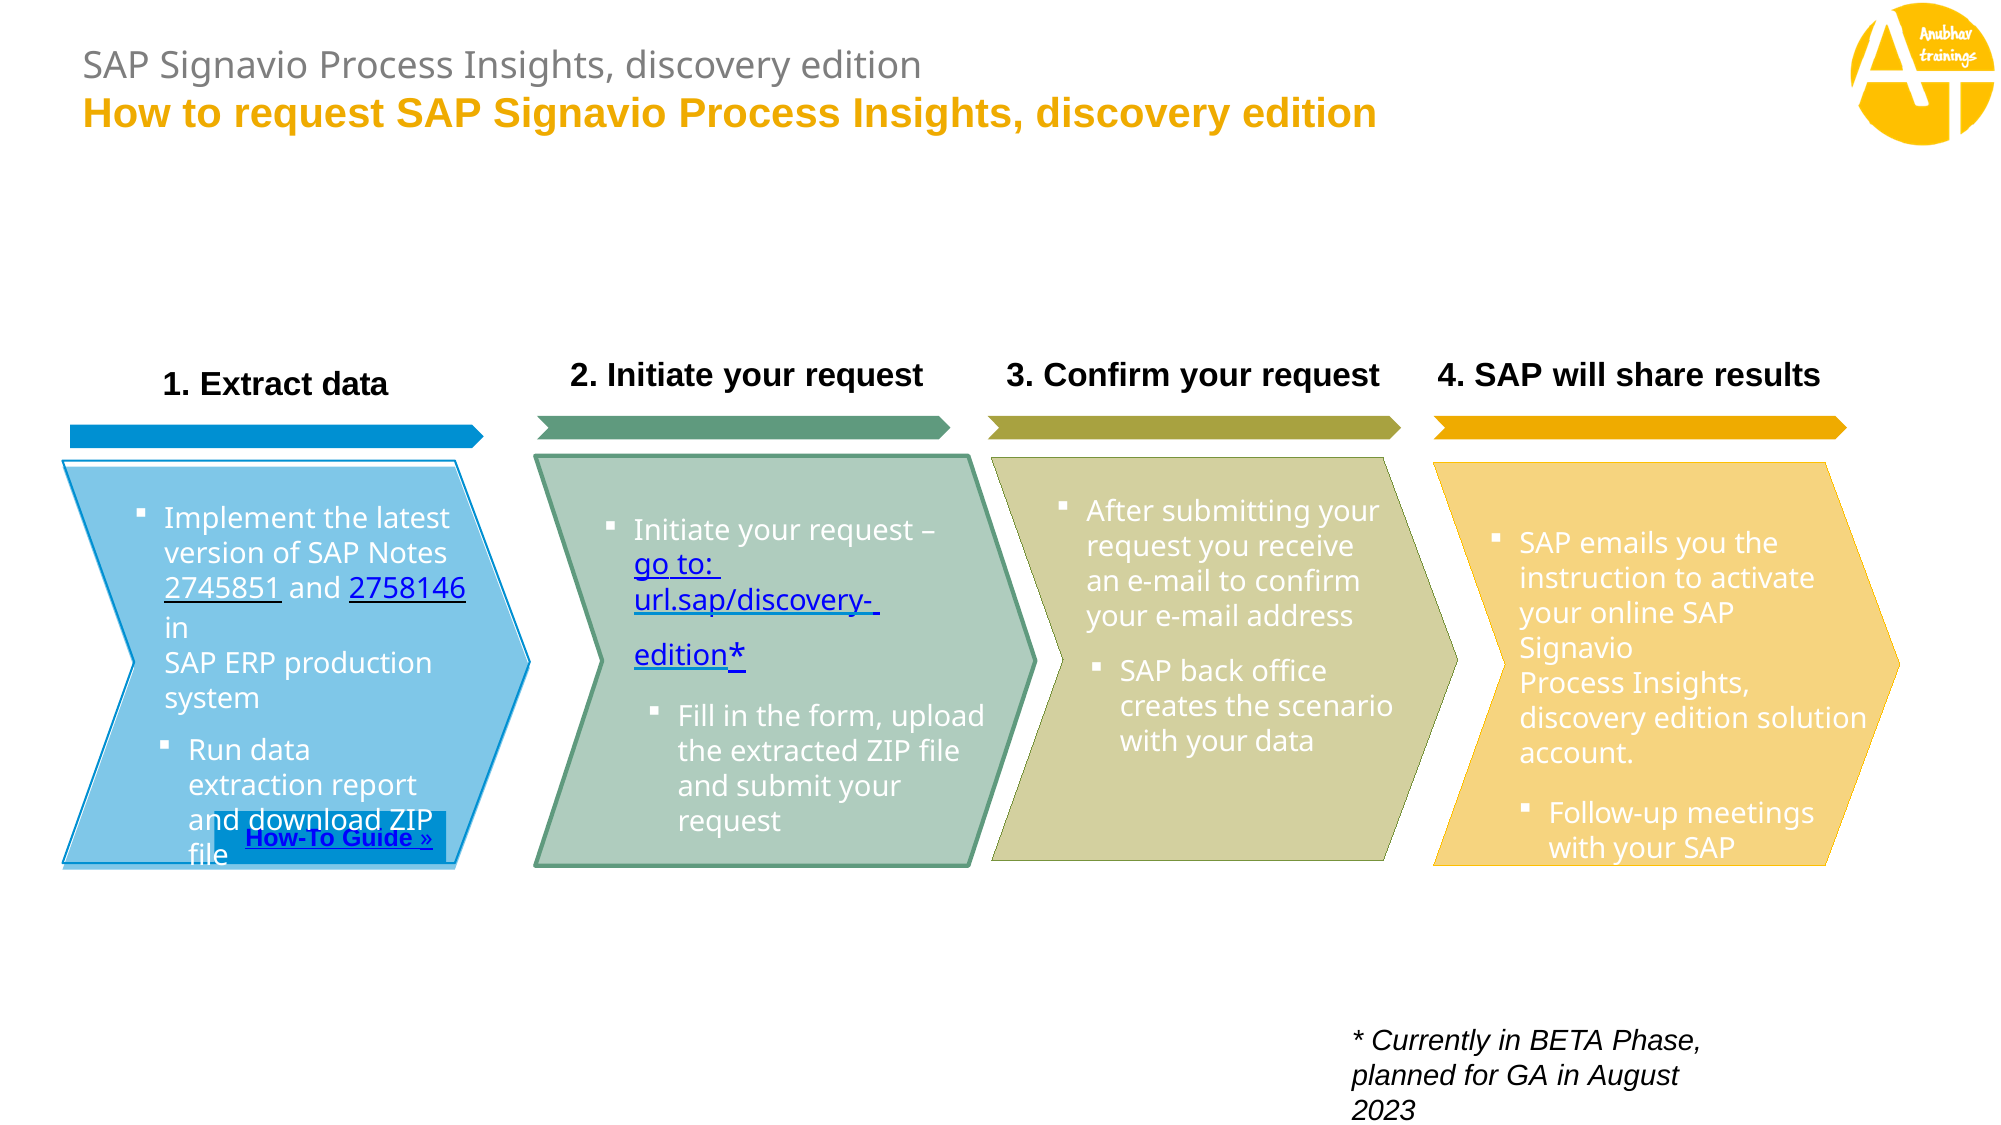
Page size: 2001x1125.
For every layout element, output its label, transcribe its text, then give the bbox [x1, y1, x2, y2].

title SAP Signavio Process Insights, discovery edition How to request SAP Signavio Process Insights, discovery edition [80, 39, 1547, 230]
text_box [991, 457, 1395, 634]
text_box After submitting your request you receive an e-mail to confirm your e-mail address SAP back office creates the scenario with your data [1054, 490, 1430, 758]
text_box [991, 684, 1422, 861]
text_box [987, 415, 1402, 440]
text_box [1002, 551, 1038, 770]
picture [1836, 0, 2000, 157]
text_box [70, 424, 484, 449]
text_box [536, 415, 951, 440]
text_box 2. Initiate your request [568, 350, 929, 393]
text_box 3. Confirm your request [1004, 350, 1385, 393]
text_box [533, 453, 988, 868]
text_box SAP emails you the instruction to activate your online SAP Signavio Process Insights, discovery edition solution account. Follow-up meetings with your SAP administrator are possible [1487, 522, 1873, 935]
text_box 4. SAP will share results [1435, 350, 1826, 393]
text_box [1433, 714, 1487, 866]
text_box [1430, 584, 1458, 735]
text_box * Currently in BETA Phase, planned for GA in August 2023 [1349, 1019, 1751, 1125]
text_box 1. Extract data [160, 359, 393, 402]
text_box [1873, 591, 1900, 737]
text_box [1433, 415, 1848, 440]
text_box [1433, 462, 1848, 614]
text_box Initiate your request – go to: url.sap/discovery- edition* Fill in the form, upload the extracted ZIP file and submit your request [601, 509, 1002, 838]
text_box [62, 460, 531, 870]
